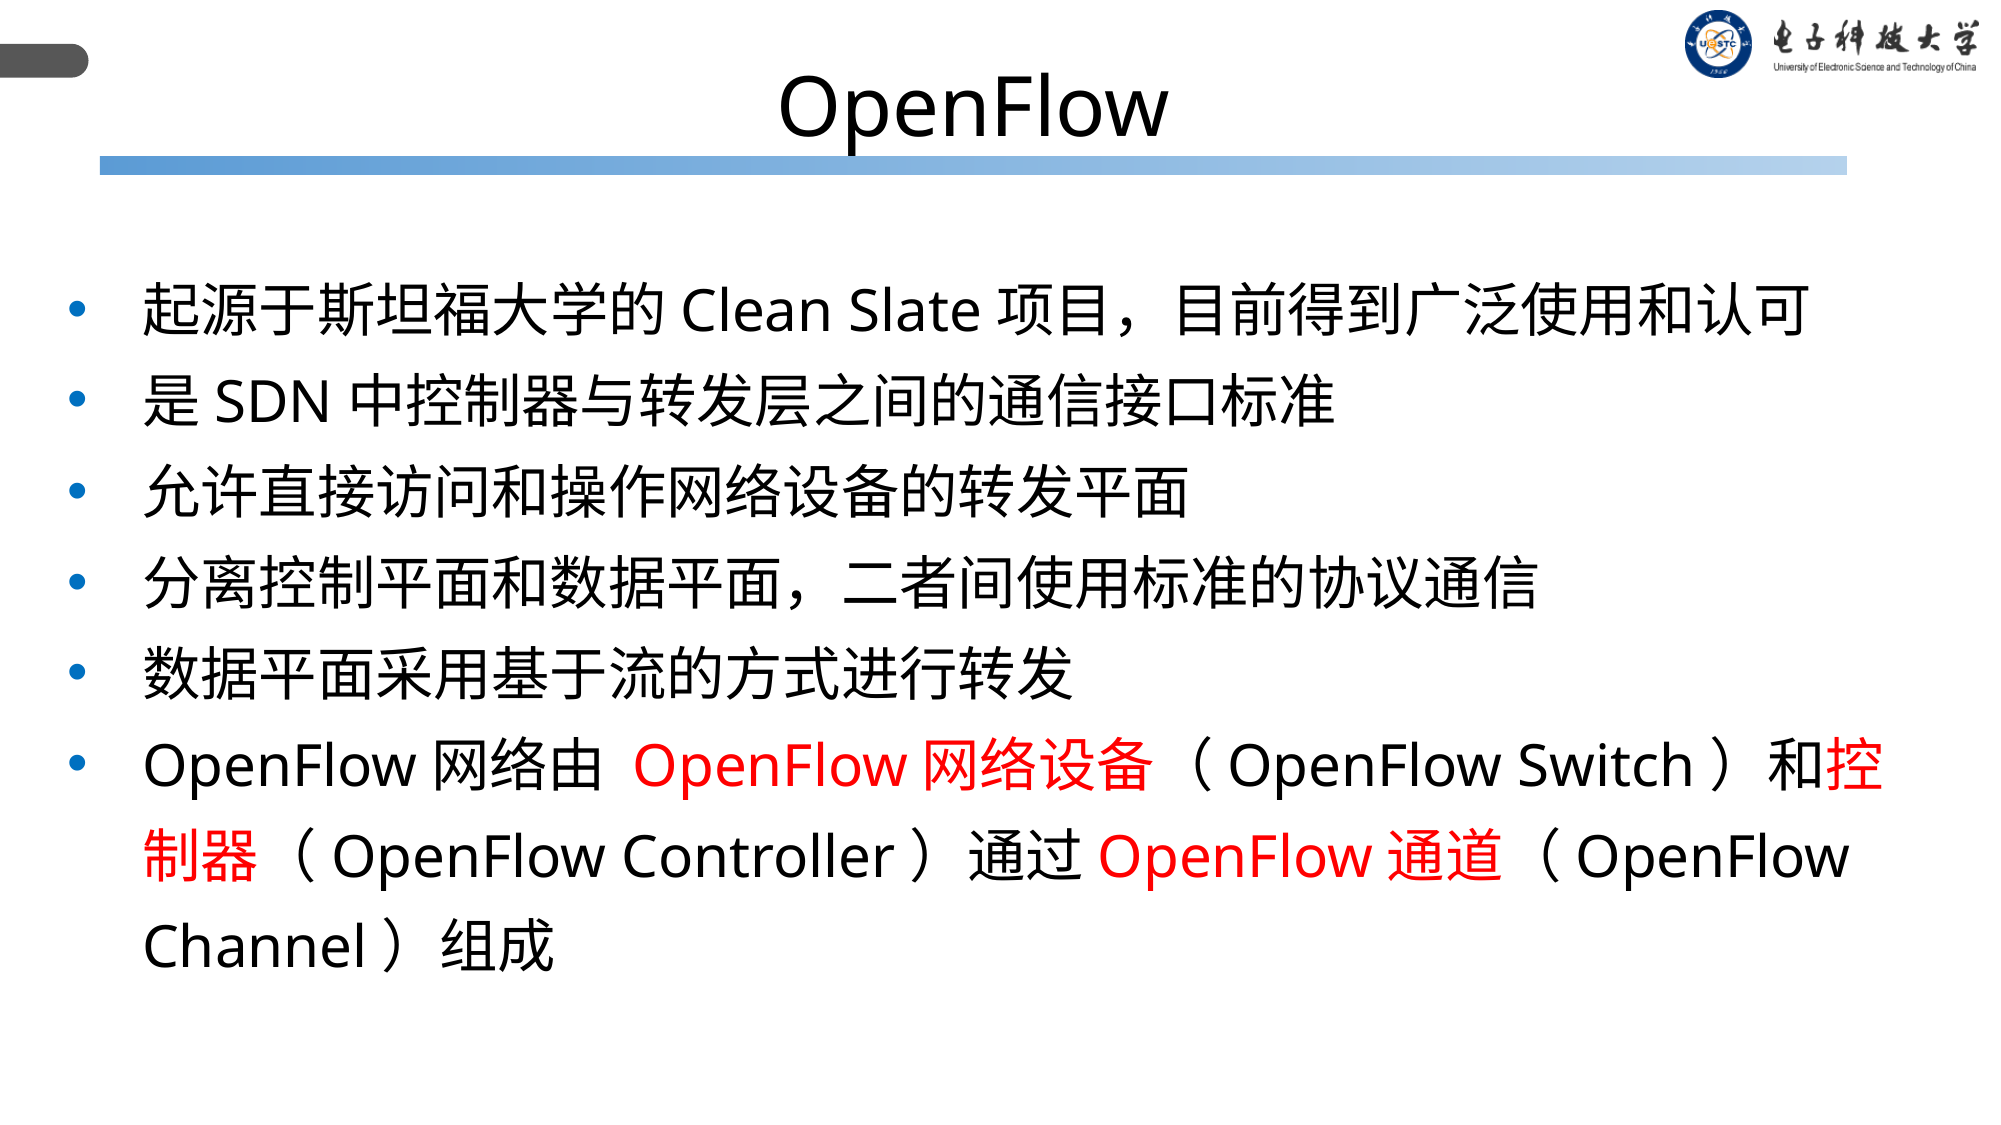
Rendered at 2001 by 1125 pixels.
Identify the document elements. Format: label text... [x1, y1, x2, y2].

title OpenFlow [123, 57, 1824, 156]
text_box 起源于斯坦福大学的Clean Slate项目，目前得到广泛使用和认可 是SDN中控制器与转发层之间的通信接口标准 允许直接访问和操作网络设备的转发平面 分离控制平面和数据平面，二者间使用标准的协议通信 数据平面采用基于流的方式进行转发 OpenFlow网络由 OpenFlow网络设备（OpenFlow Switch）和控制器（OpenFlow Controller）通过OpenFlow通道（OpenFlow Channel）组成 [52, 244, 1946, 1041]
text_box [99, 156, 1848, 175]
picture [1685, 10, 1979, 78]
